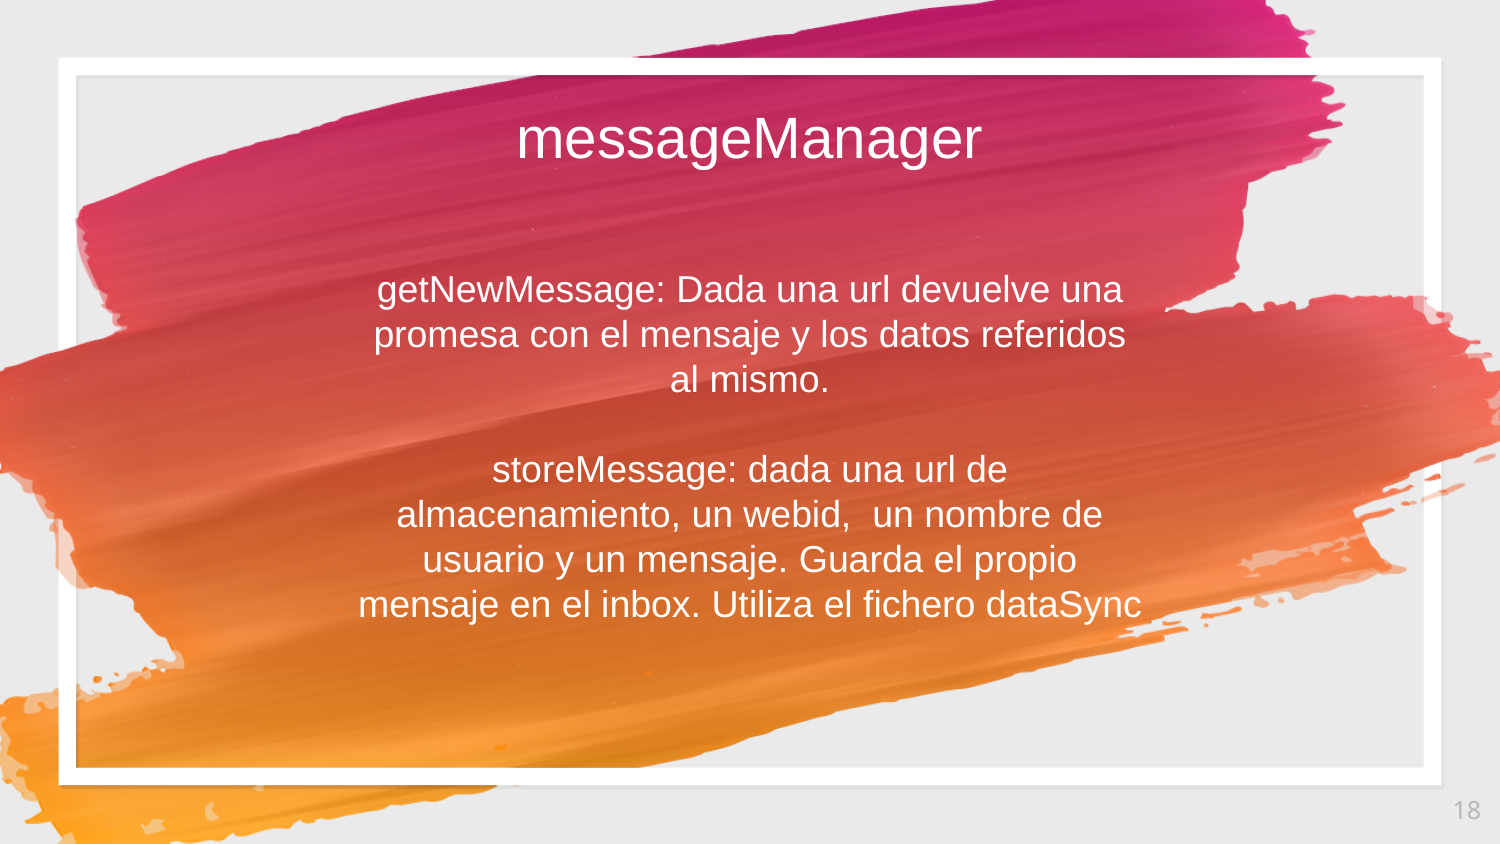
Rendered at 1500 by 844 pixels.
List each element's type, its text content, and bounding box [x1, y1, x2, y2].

text_box messageManager [355, 40, 1145, 200]
picture [0, 0, 1500, 844]
text_box getNewMessage: Dada una url devuelve una promesa con el mensaje y los datos referidos al mismo. storeMessage: dada una url de almacenamiento, un webid, un nombre de usuario y un mensaje. Guarda el propio mensaje en el inbox. Utiliza el fichero dataSync [355, 200, 1145, 690]
slide_number 18 [1391, 779, 1482, 844]
